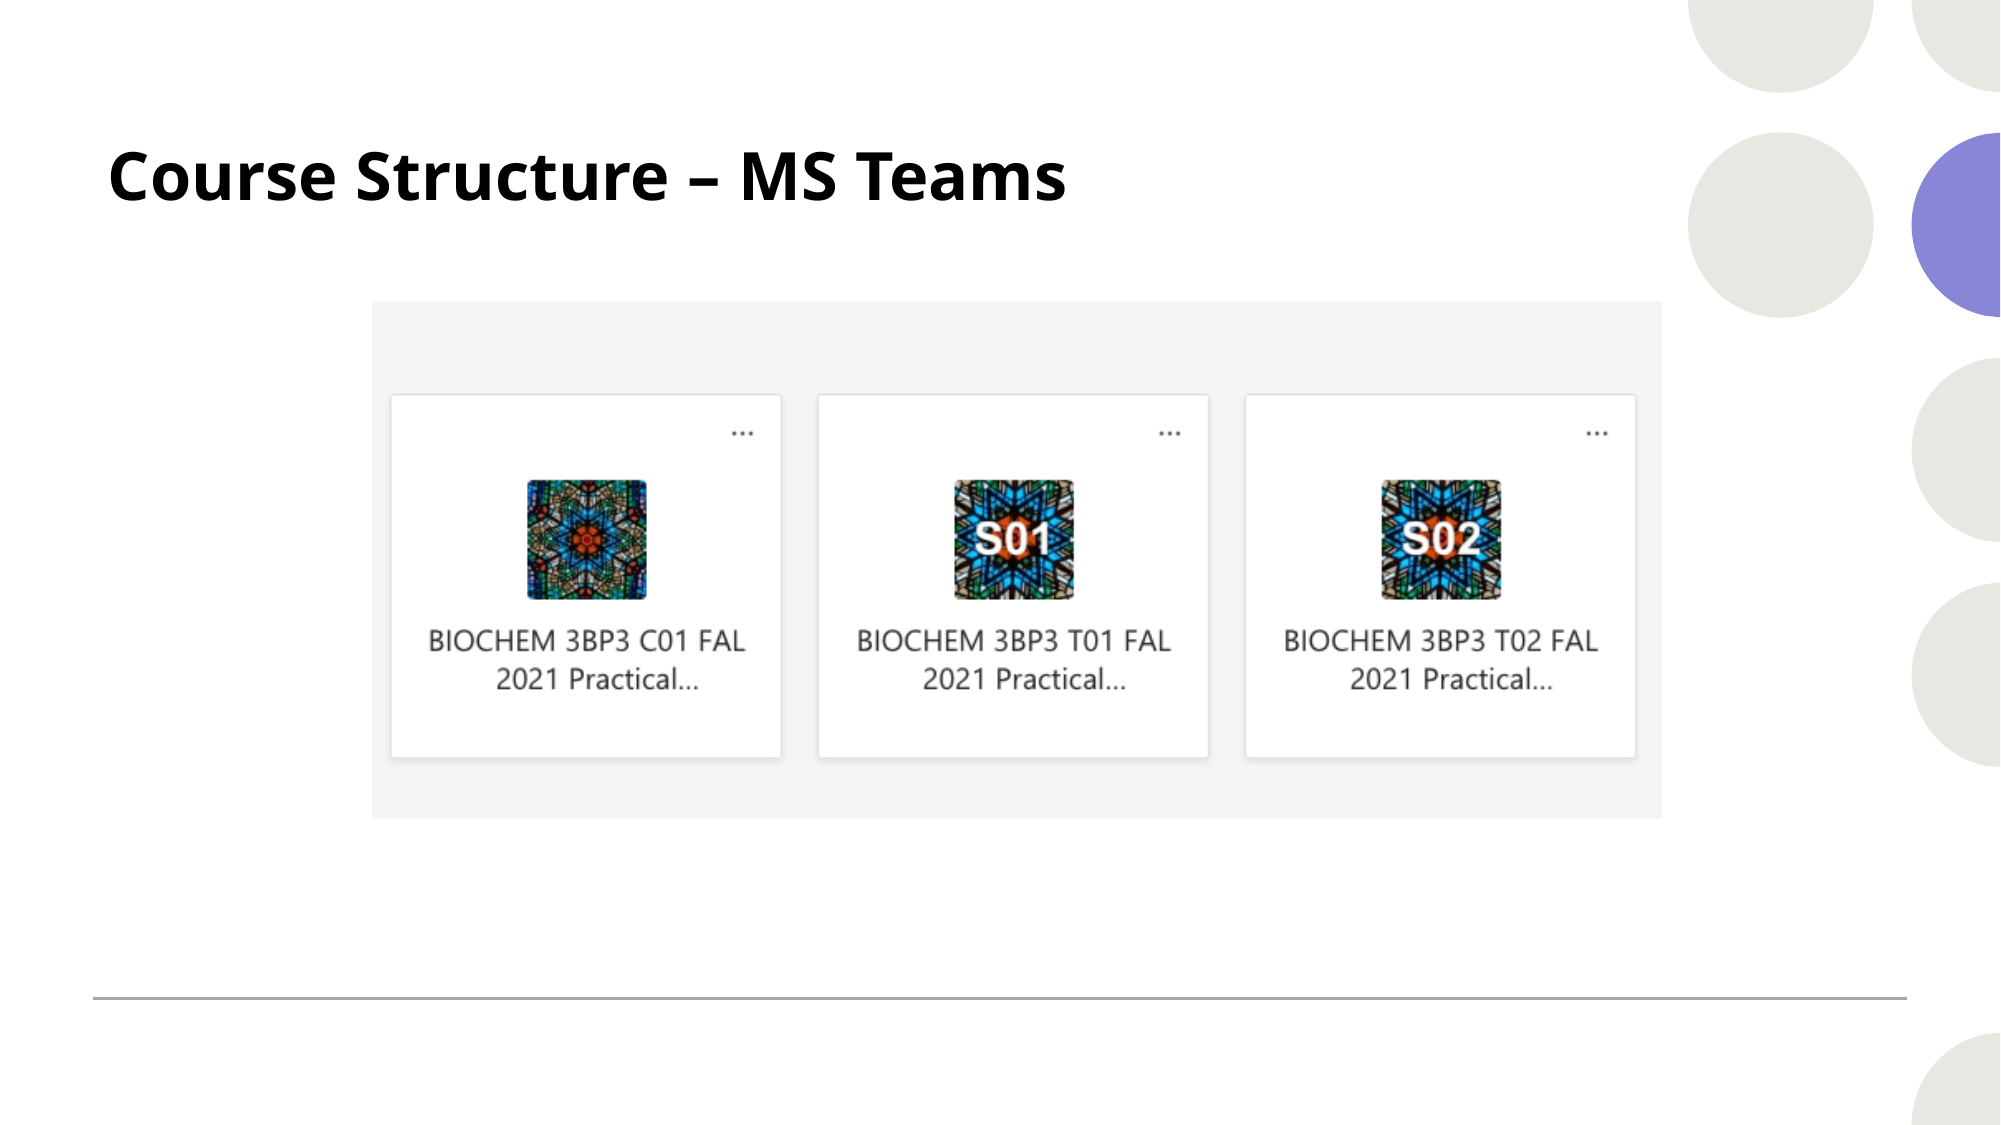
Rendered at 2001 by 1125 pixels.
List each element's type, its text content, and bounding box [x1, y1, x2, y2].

title Course Structure – MS Teams [92, 126, 1297, 335]
picture [372, 301, 1662, 819]
